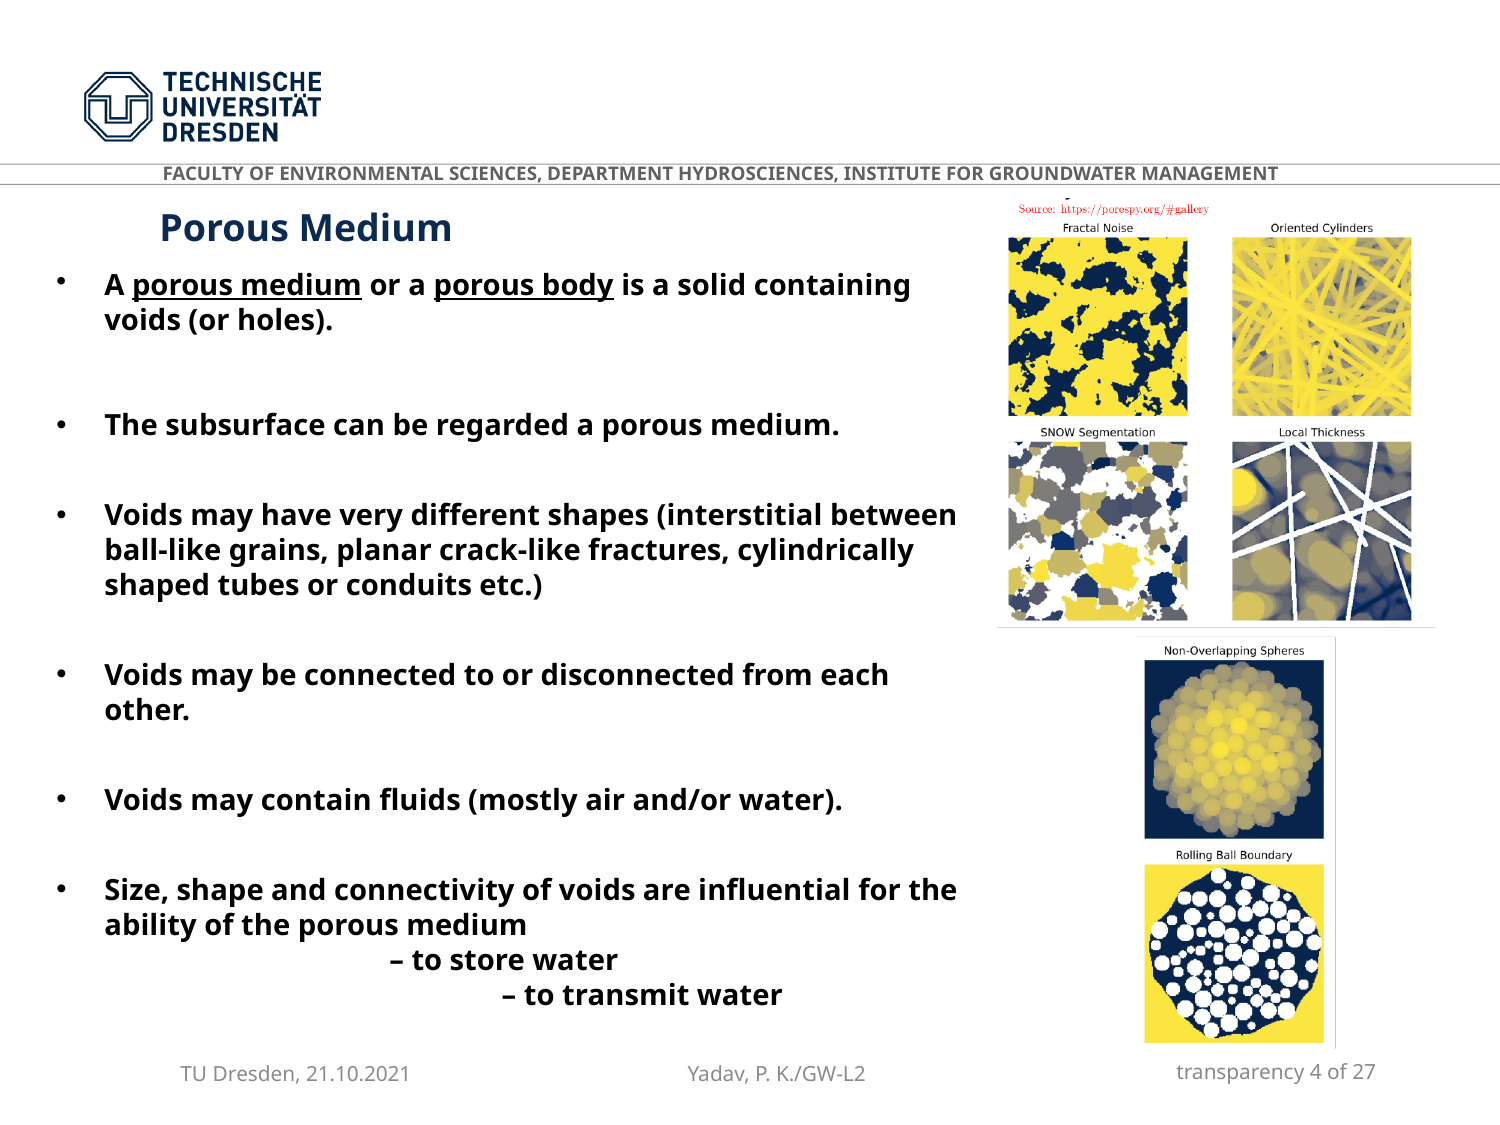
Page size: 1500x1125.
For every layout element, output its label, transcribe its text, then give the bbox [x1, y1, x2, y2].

text_box A porous medium or a porous body is a solid containing voids (or holes). The subsurface can be regarded a porous medium. Voids may have very different shapes (interstitial between ball-like grains, planar crack-like fractures, cylindrically shaped tubes or conduits etc.) Voids may be connected to or disconnected from each other. Voids may contain fluids (mostly air and/or water). Size, shape and connectivity of voids are influential for the ability of the porous medium – to store water – to transmit water [41, 259, 987, 1019]
picture [997, 198, 1436, 1050]
list Porous Medium [159, 196, 929, 259]
picture [83, 71, 321, 142]
